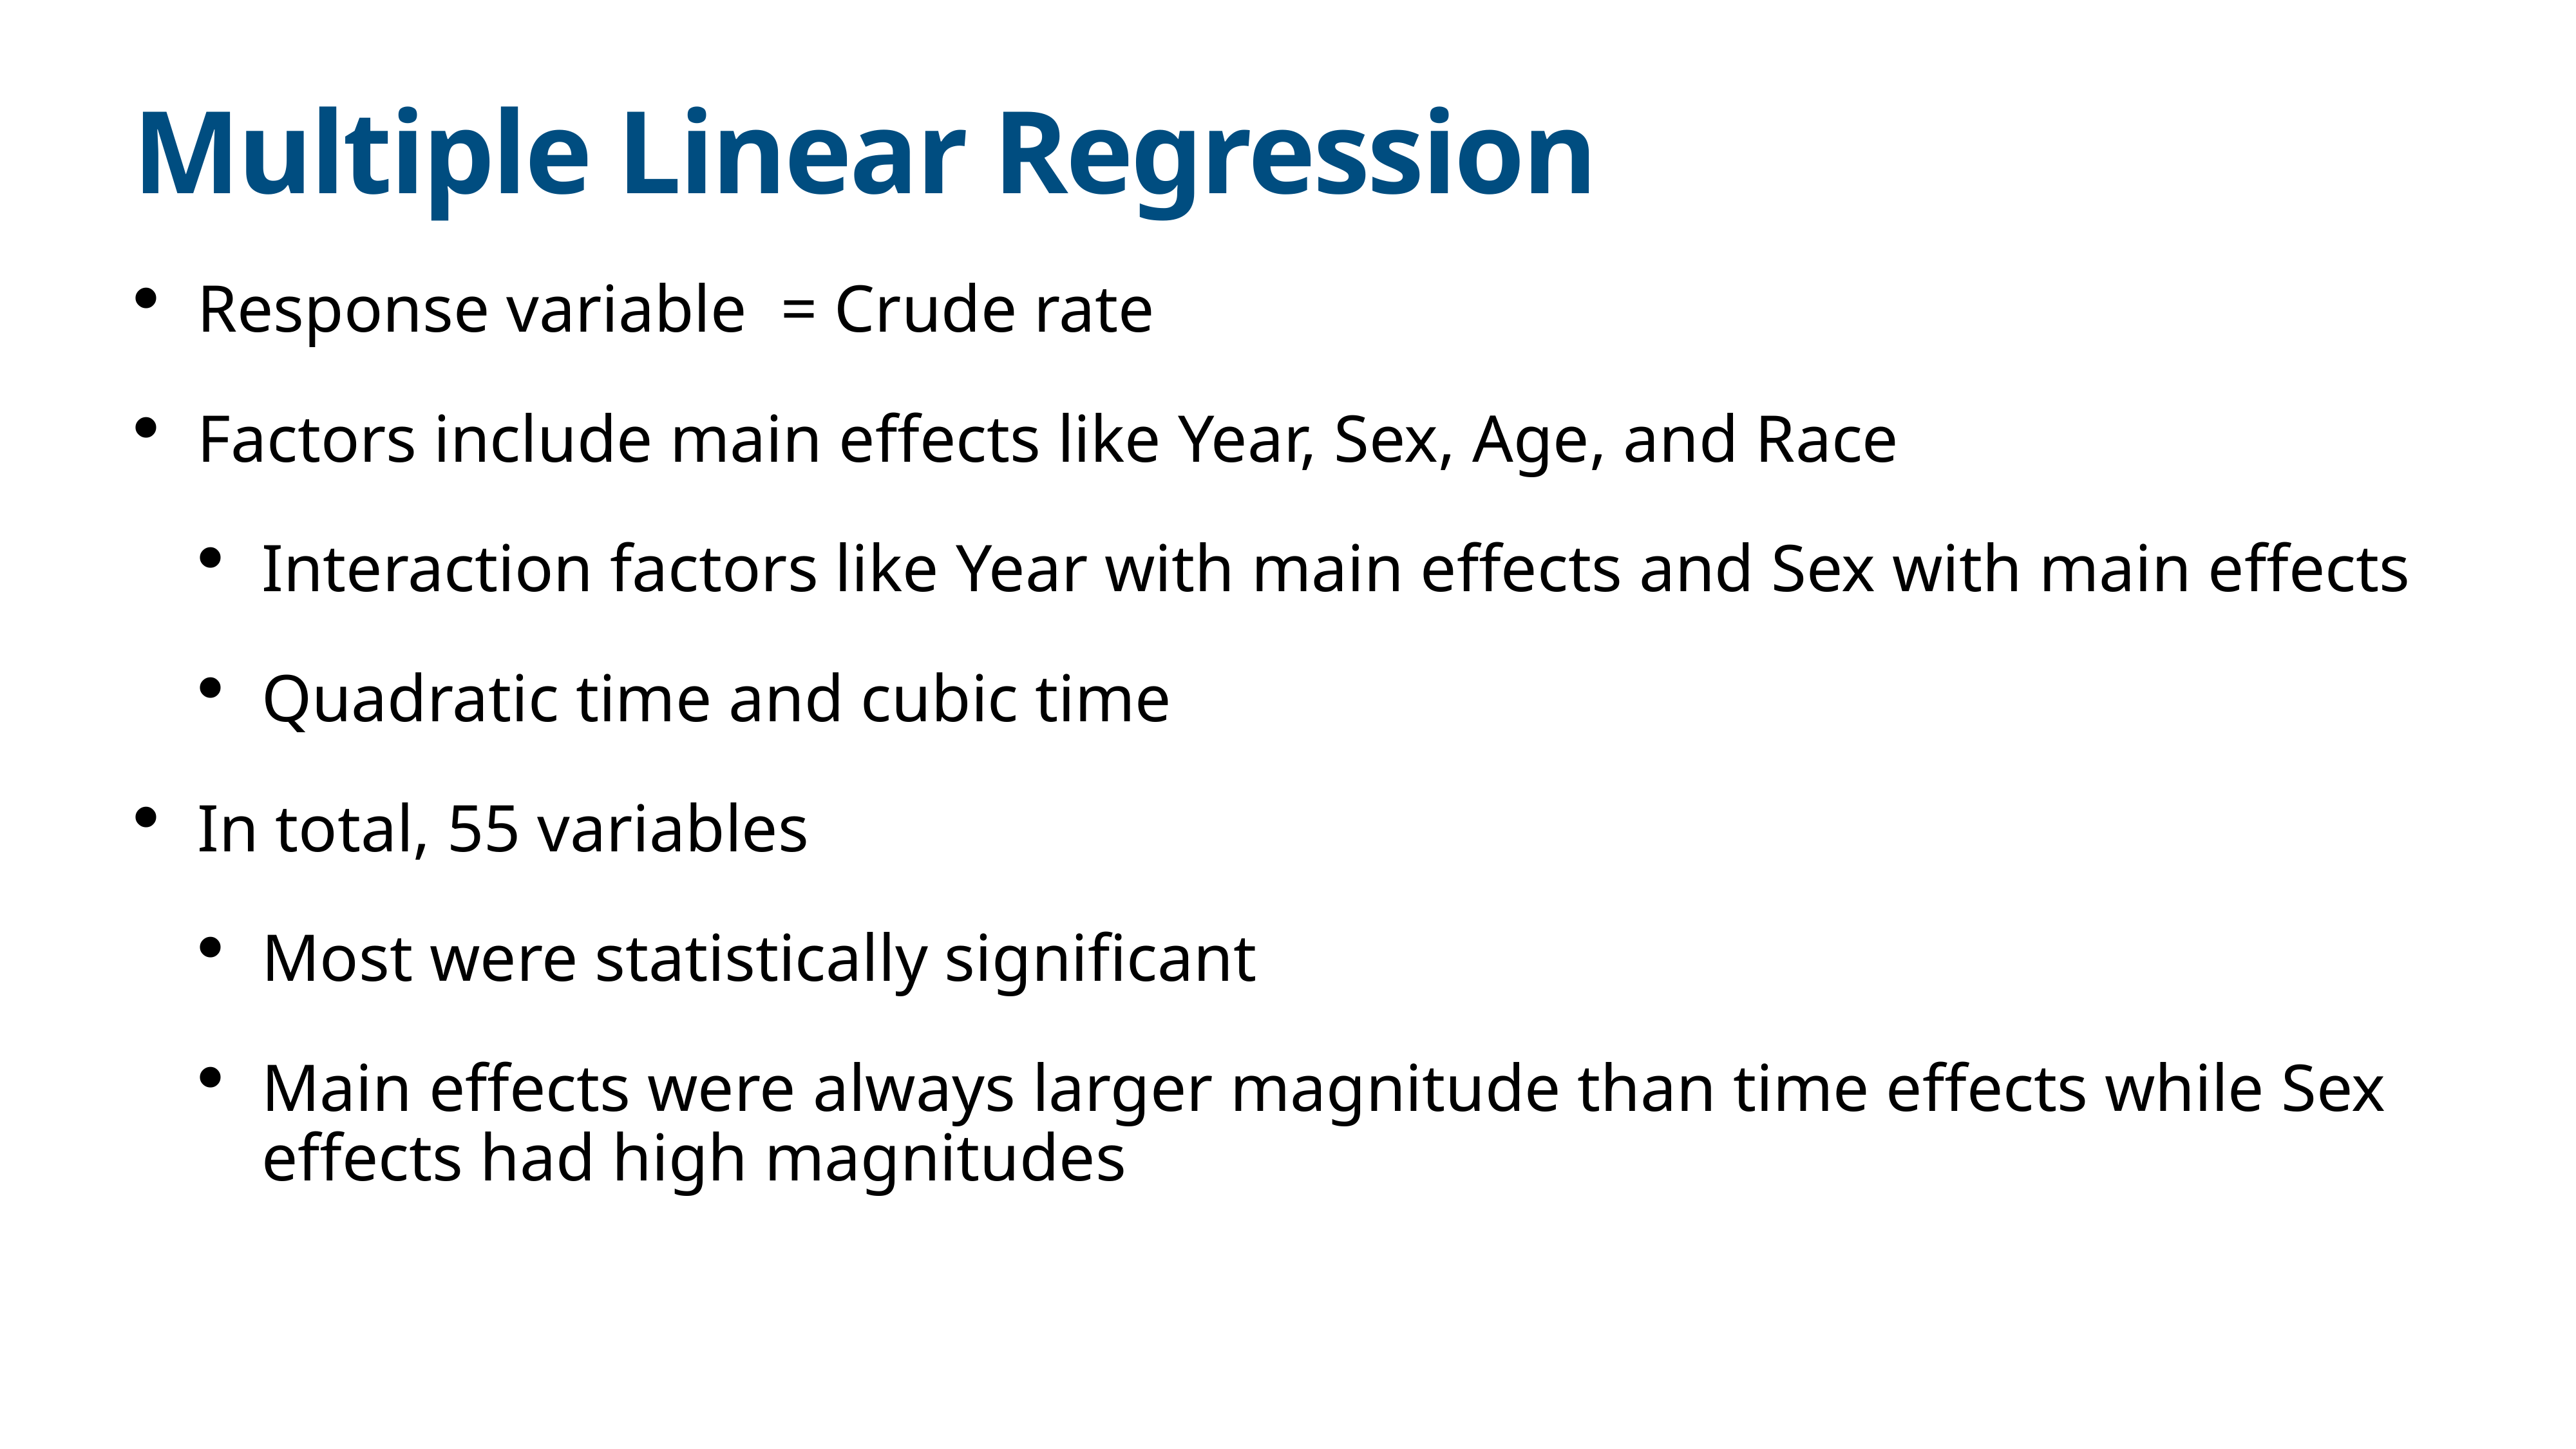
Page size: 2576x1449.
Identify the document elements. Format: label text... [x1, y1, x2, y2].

title Multiple Linear Regression [127, 100, 2449, 252]
